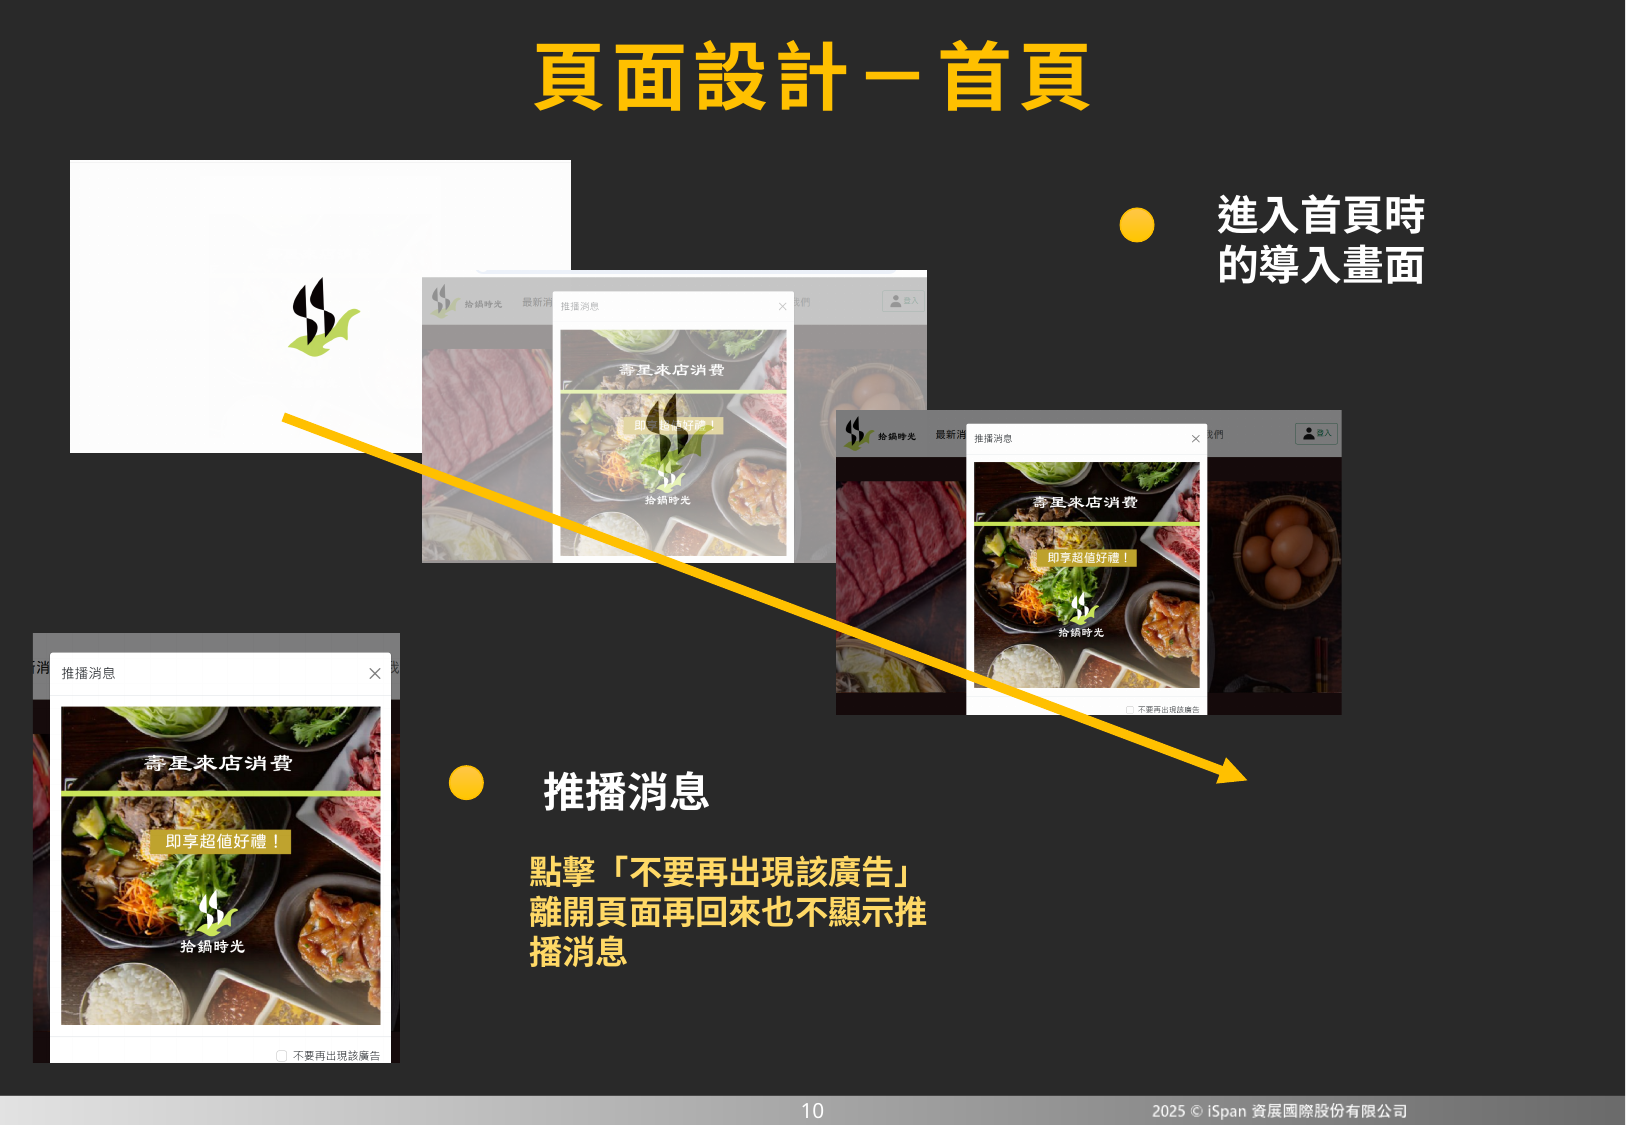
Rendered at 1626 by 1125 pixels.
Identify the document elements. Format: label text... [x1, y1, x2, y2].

text_box 進入首頁時 的導入畫面 [1202, 180, 1625, 300]
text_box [283, 417, 1248, 781]
text_box [1120, 208, 1154, 242]
text_box 推播消息 [529, 781, 978, 878]
title 頁面設計－首頁 [103, 12, 1522, 138]
picture [0, 0, 1626, 1125]
text_box 點擊「不要再出現該廣告」離開頁面再回來也不顯示推播消息 [514, 843, 964, 952]
text_box [449, 781, 484, 800]
